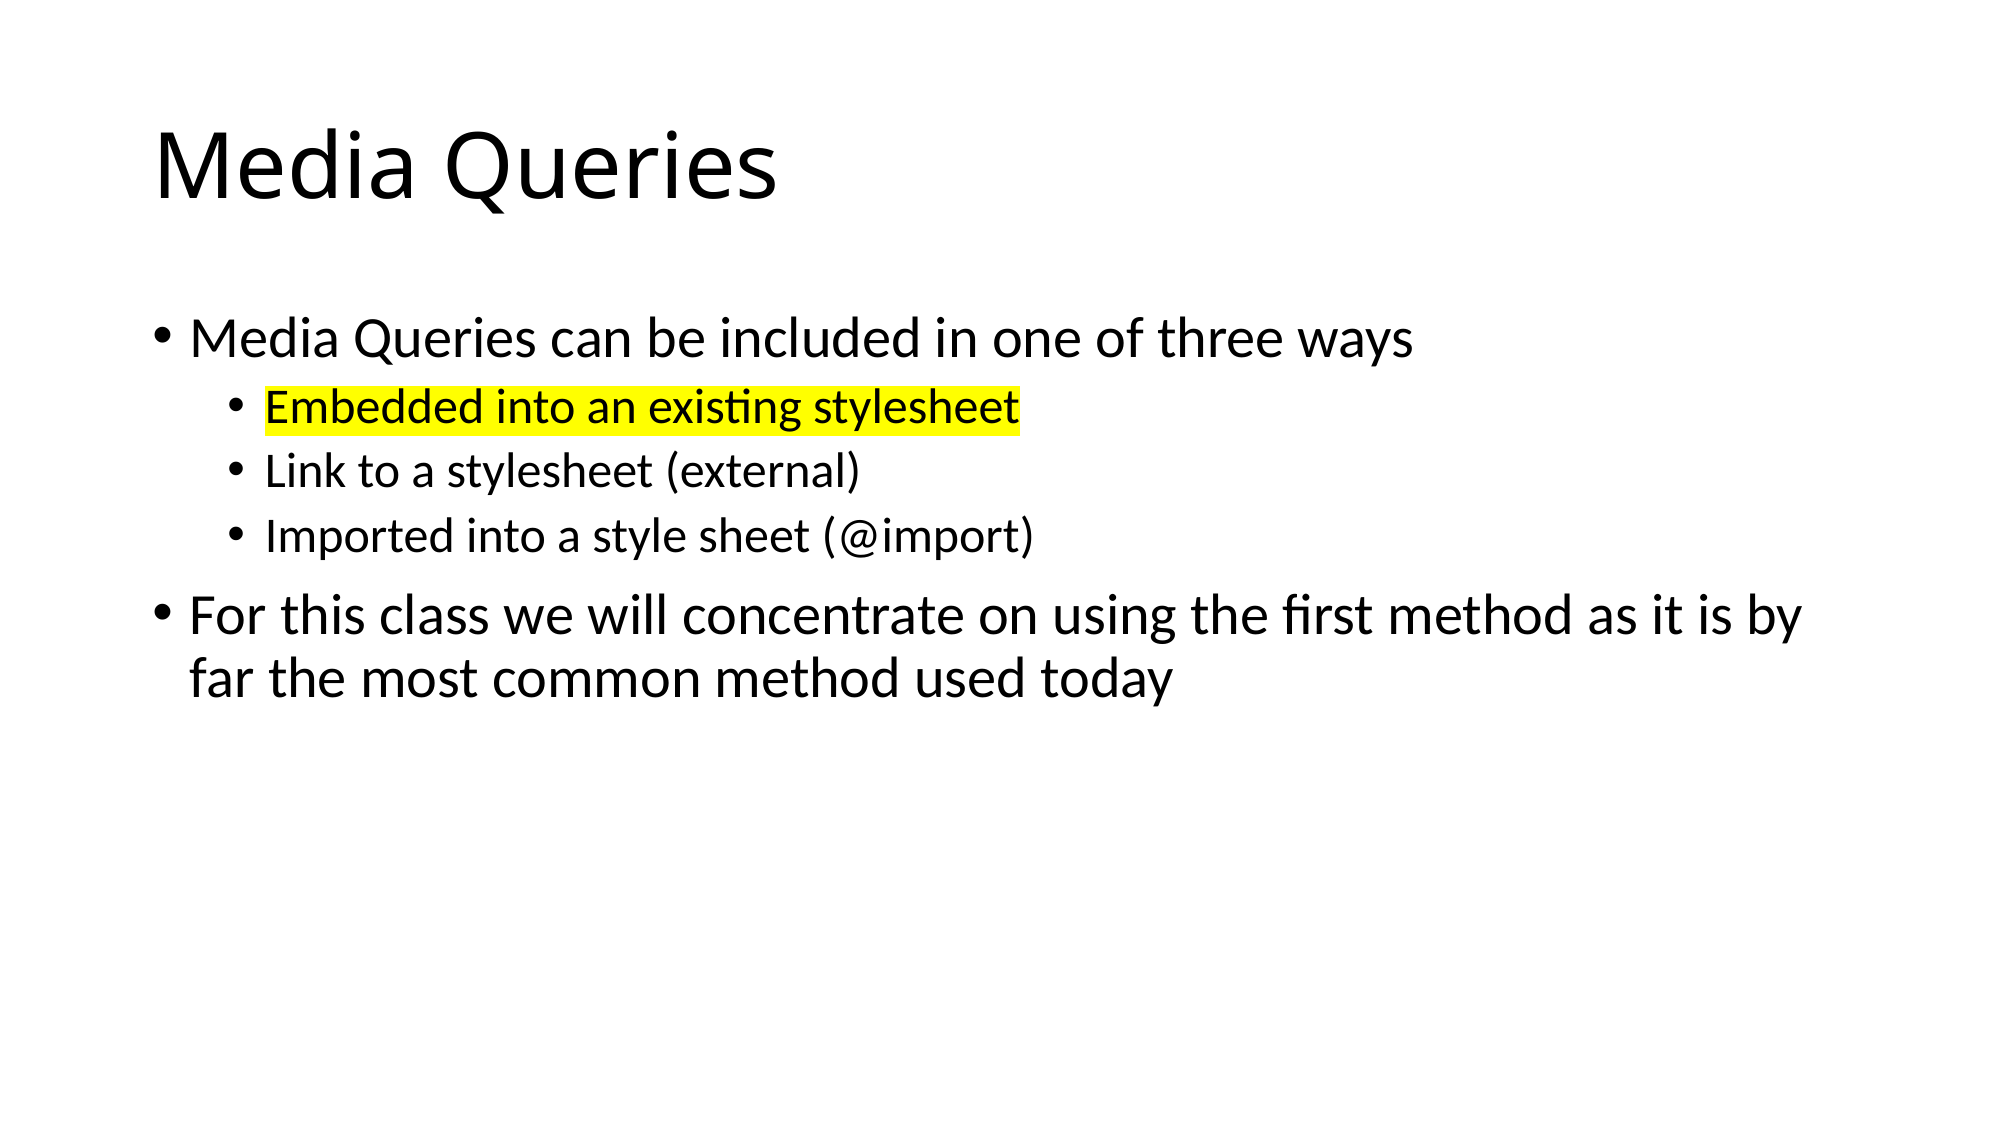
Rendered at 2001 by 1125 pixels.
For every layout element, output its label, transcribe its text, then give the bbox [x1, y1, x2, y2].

list Media Queries can be included in one of three ways Embedded into an existing stylesheet Link to a stylesheet (external) Imported into a style sheet (@import) For this class we will concentrate on using the first method as it is by far the most common method used today [137, 299, 1863, 1014]
title Media Queries [137, 59, 1863, 278]
